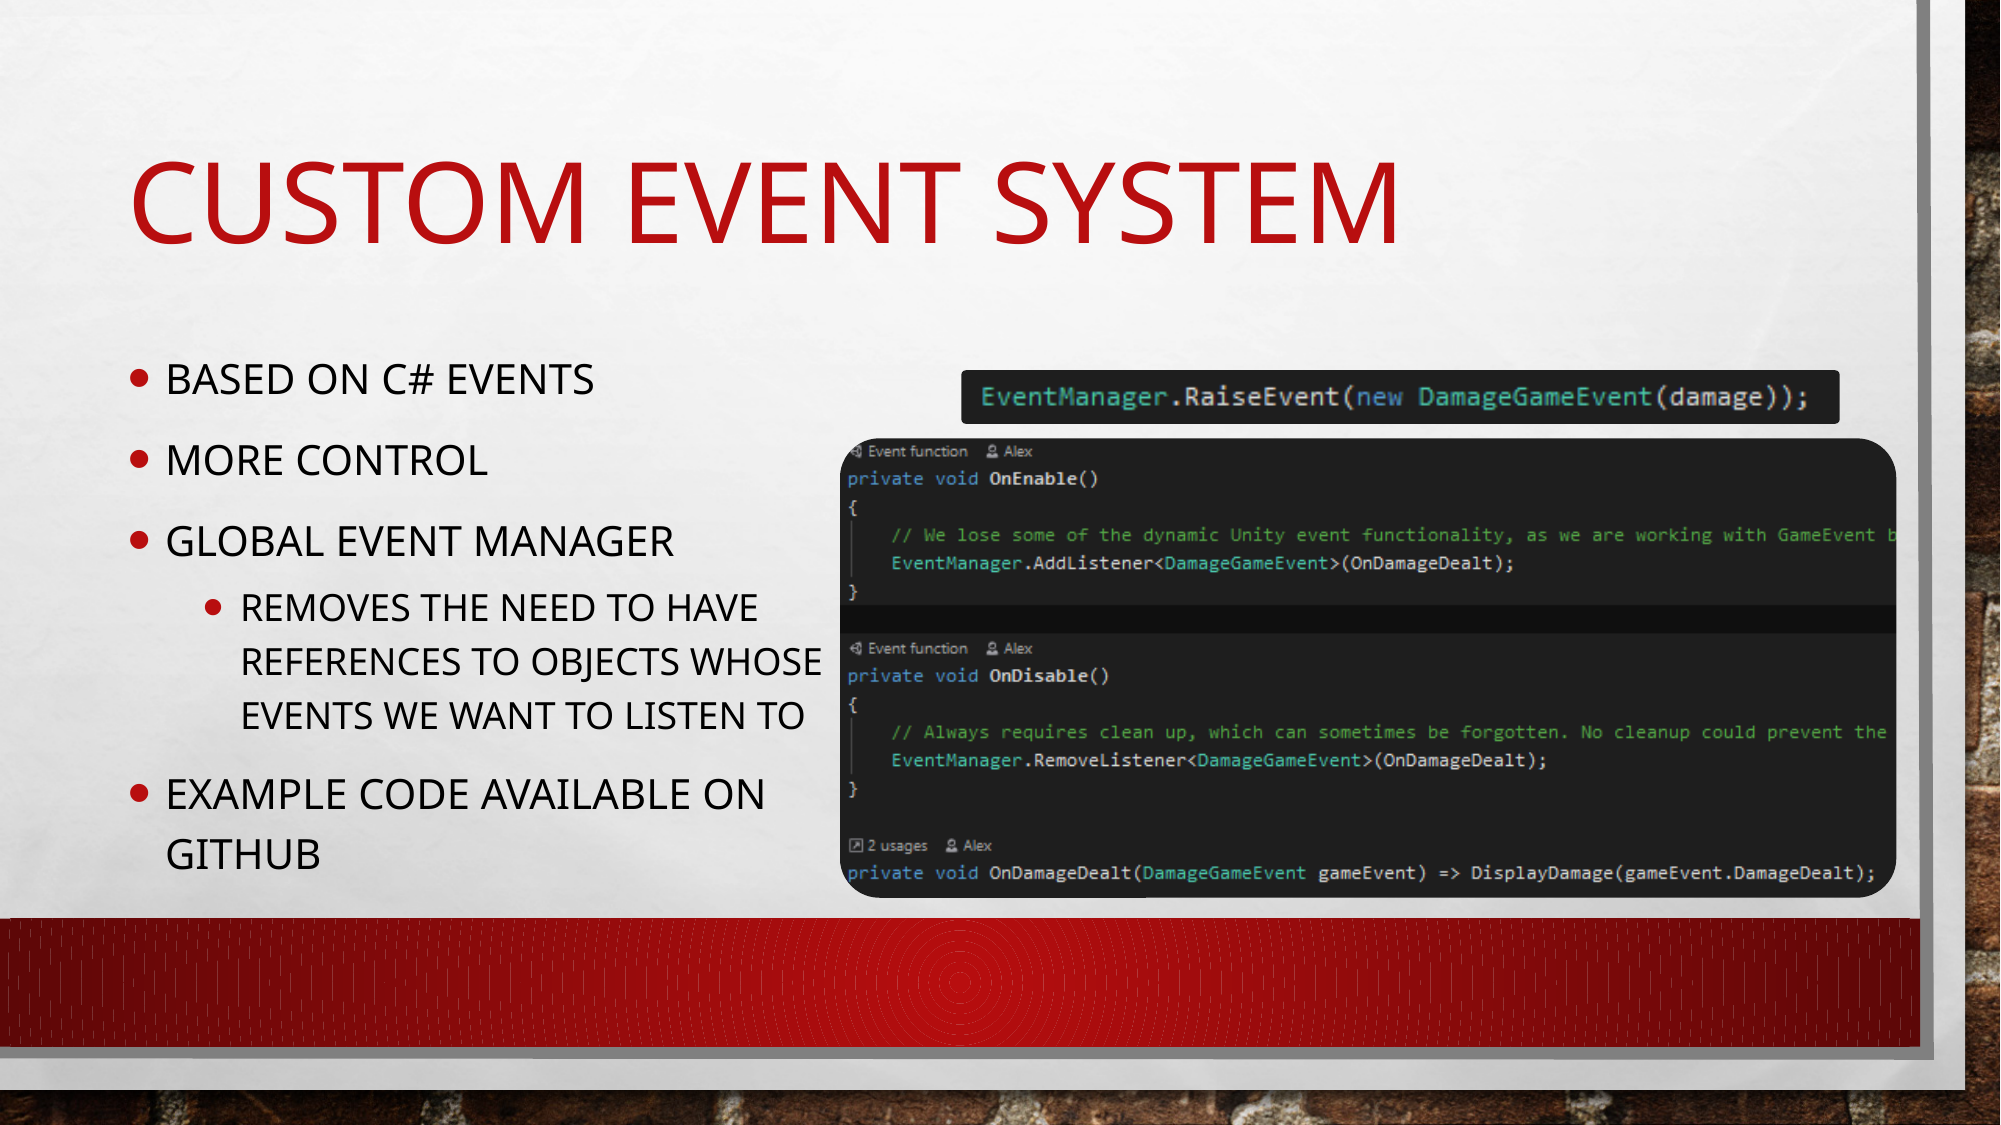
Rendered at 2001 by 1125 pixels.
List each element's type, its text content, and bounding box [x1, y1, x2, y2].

title CUSTOM EVENT SYSTEM [112, 112, 1818, 302]
picture [0, 0, 2000, 1125]
picture [961, 369, 1840, 425]
list BASED ON c# EVENTS MORE CONTROL GLOBAL EVENT MANAGER REMOVES THE NEED TO HAVE REFERENCES TO OBJECTS WHOSE EVENTS WE WANT TO LISTEN TO Example code available on github [112, 338, 840, 882]
picture [839, 438, 1897, 898]
